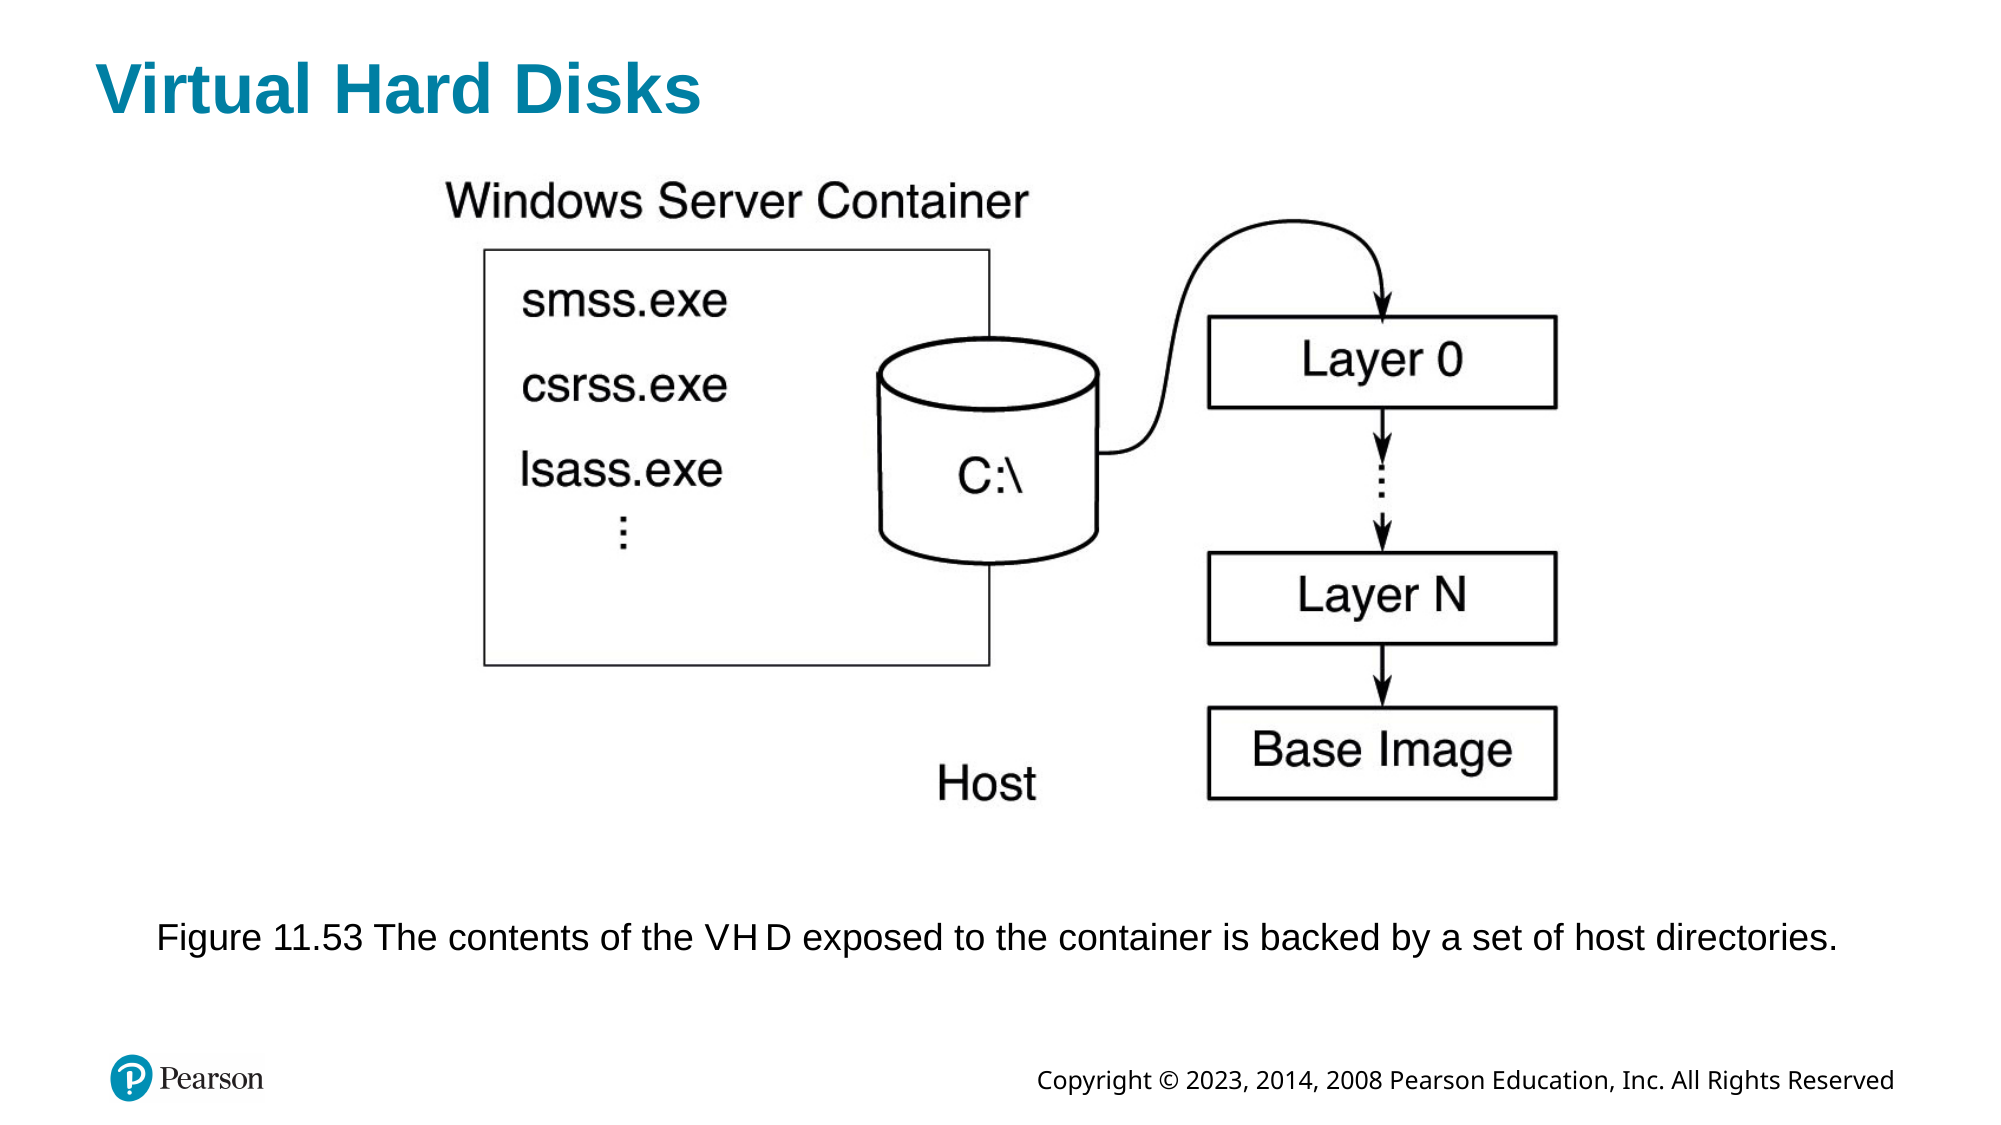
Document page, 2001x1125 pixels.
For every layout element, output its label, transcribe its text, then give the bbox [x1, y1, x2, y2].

picture [430, 173, 1570, 812]
list Figure 11.53 The contents of the V H D exposed to the container is backed by a set of host directories. [156, 613, 1855, 1125]
picture [109, 1053, 156, 1103]
title Virtual Hard Disks [95, 0, 1912, 182]
